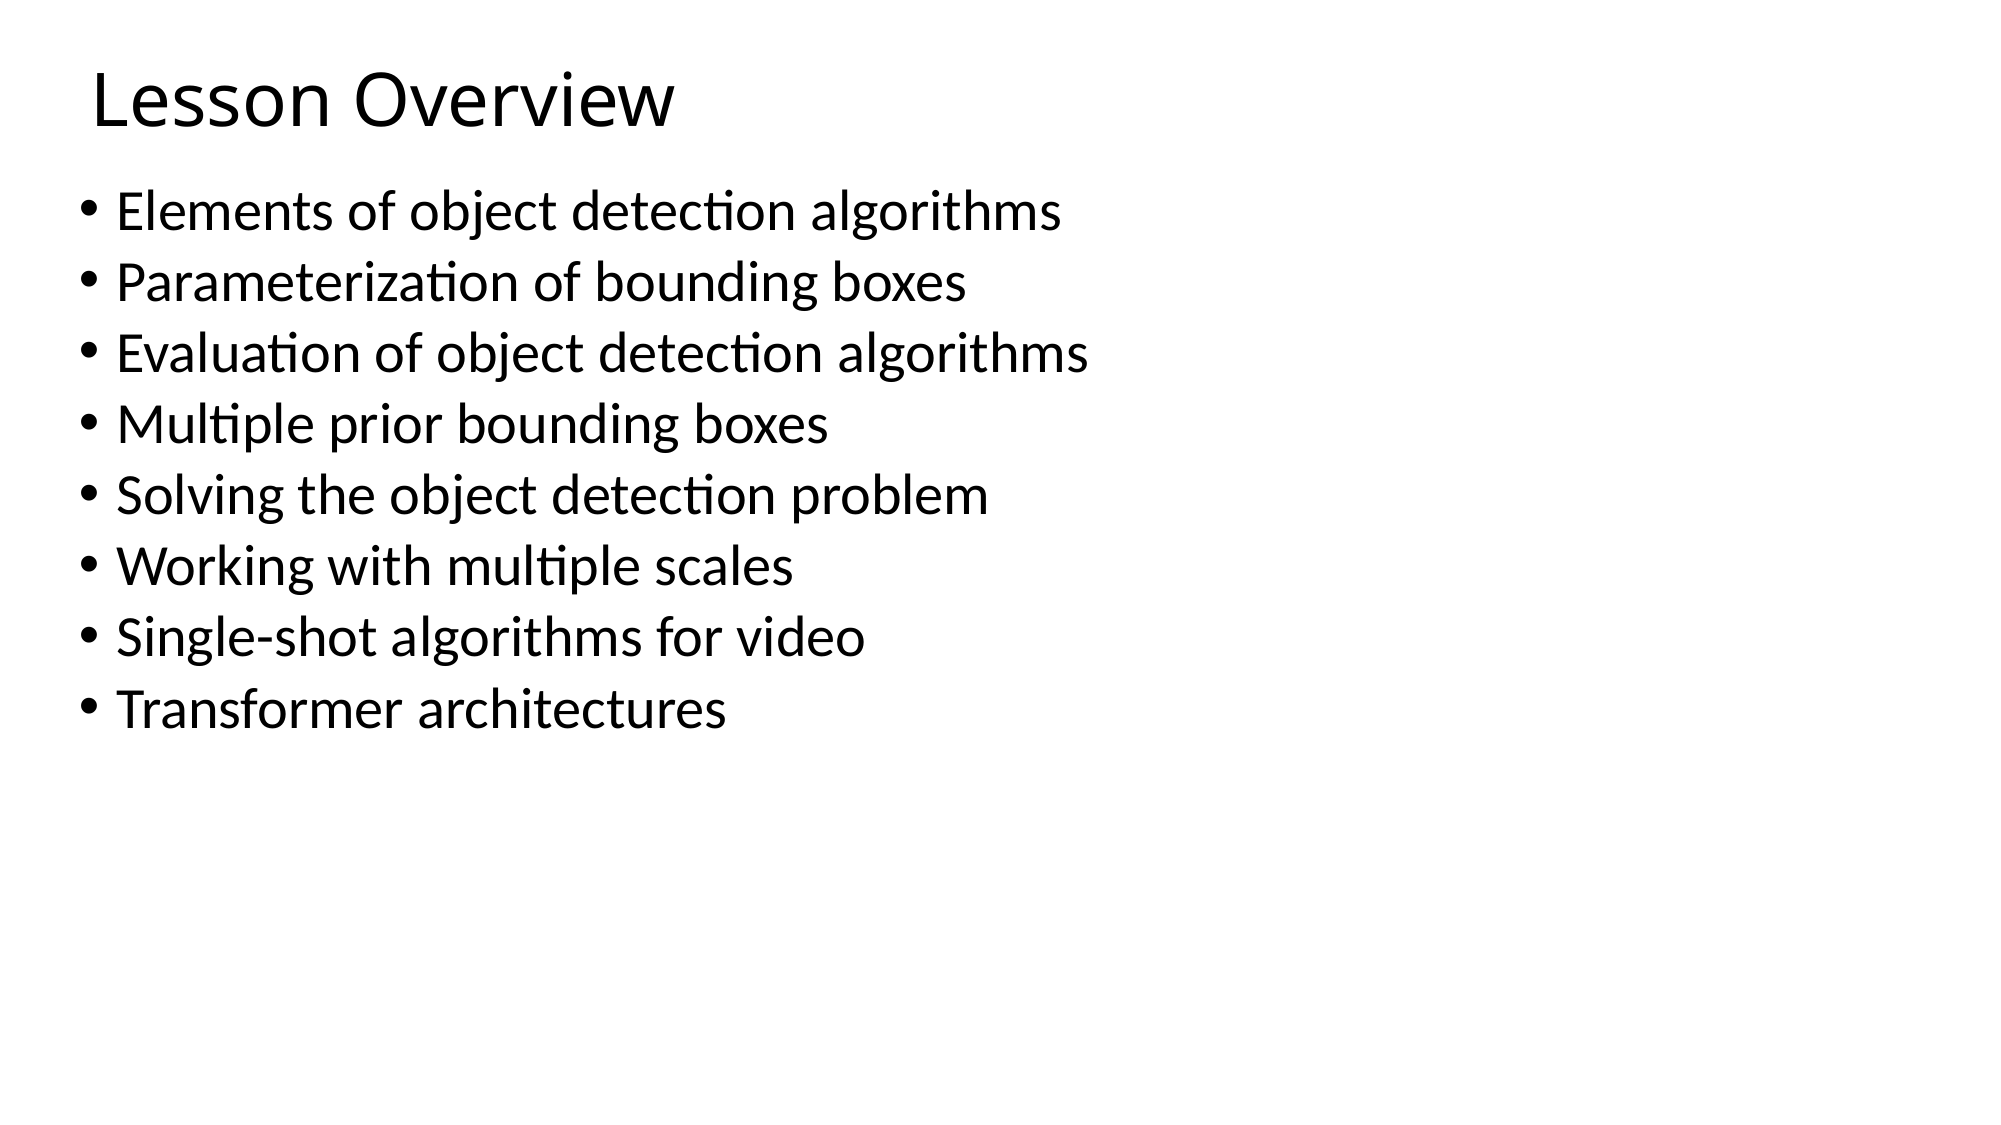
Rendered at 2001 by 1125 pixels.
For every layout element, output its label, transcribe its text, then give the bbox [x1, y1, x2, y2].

title Lesson Overview [75, 54, 1966, 150]
list Elements of object detection algorithms Parameterization of bounding boxes Evaluation of object detection algorithms Multiple prior bounding boxes Solving the object detection problem Working with multiple scales Single-shot algorithms for video Transformer architectures [63, 172, 1955, 1090]
